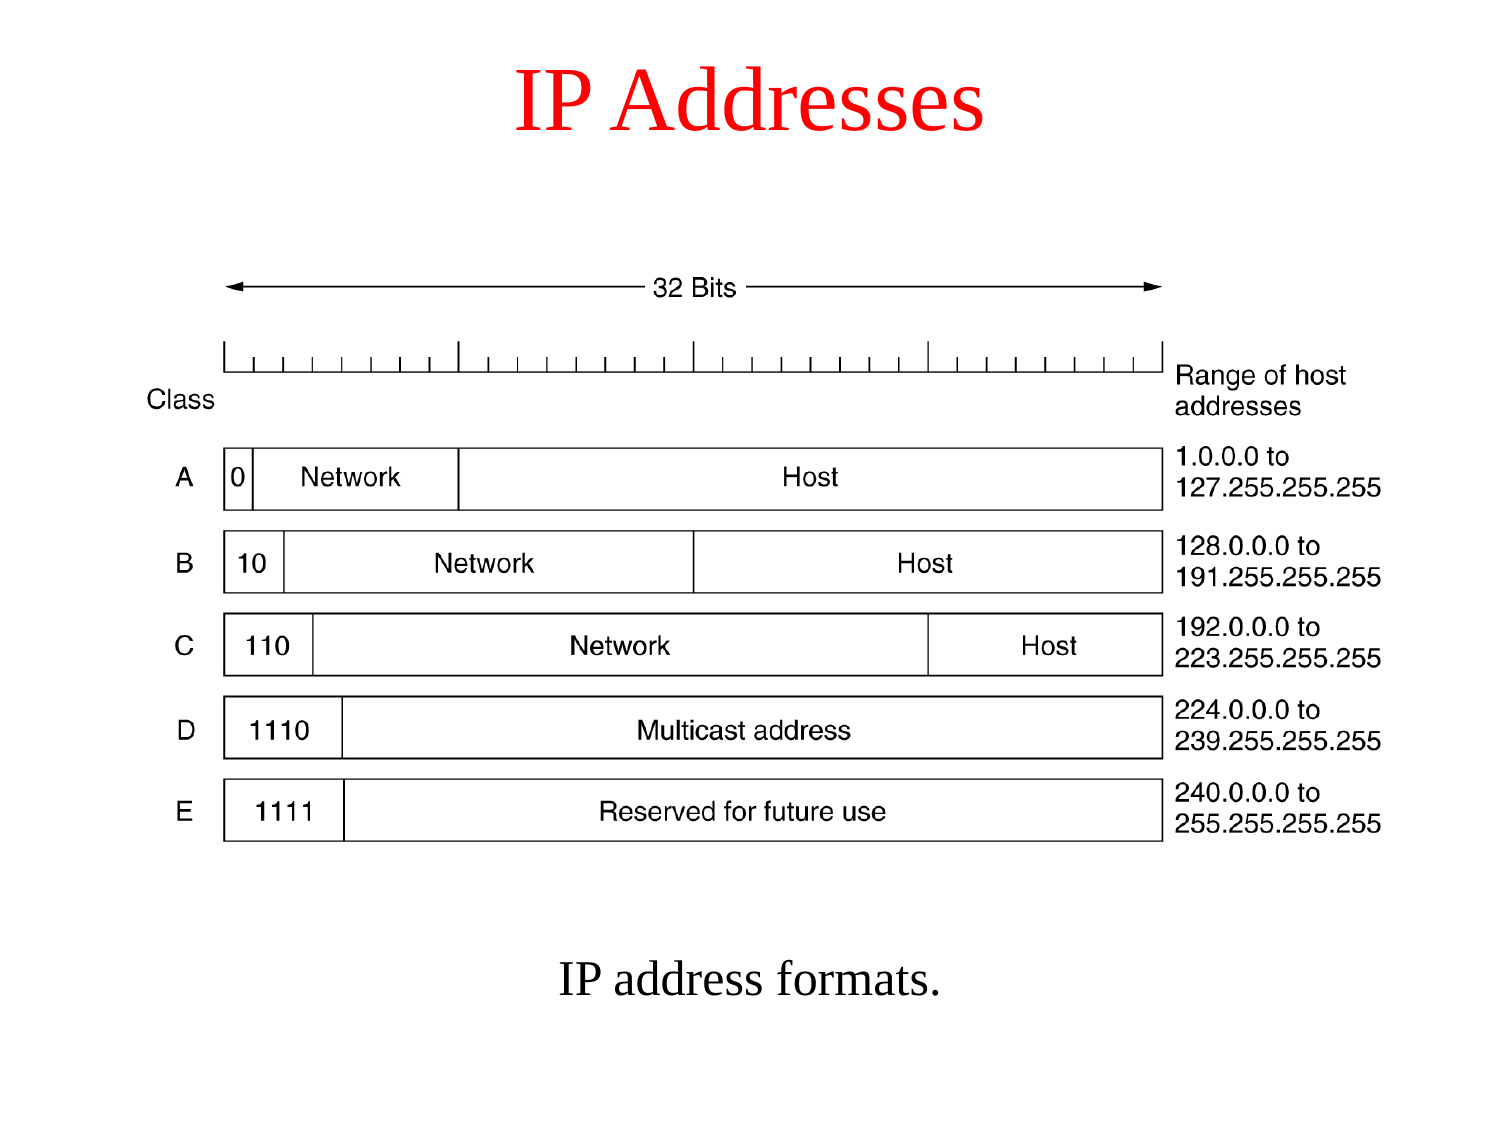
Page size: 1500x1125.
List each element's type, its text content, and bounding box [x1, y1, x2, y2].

list IP address formats. [0, 937, 1500, 1076]
title IP Addresses [0, 0, 1500, 188]
picture [146, 270, 1381, 842]
